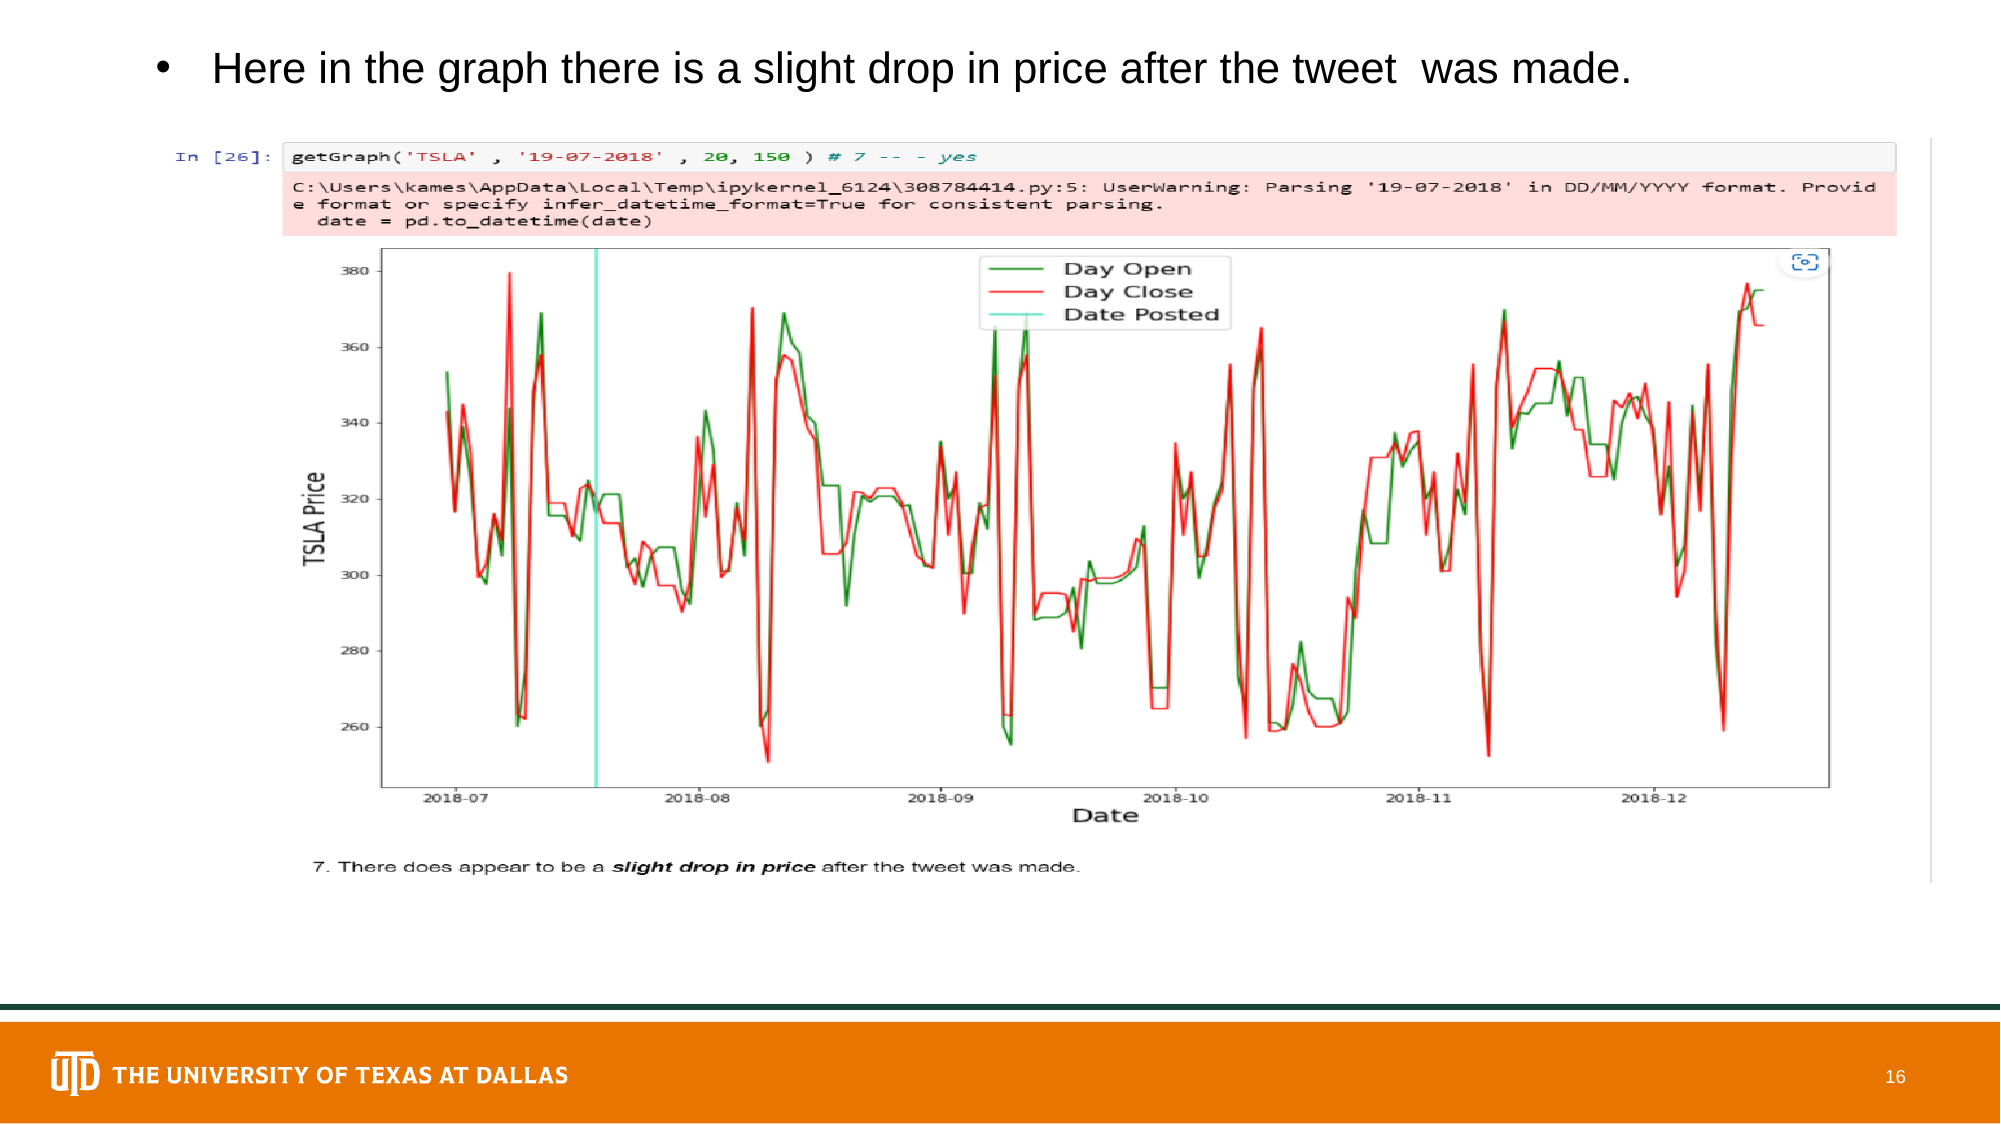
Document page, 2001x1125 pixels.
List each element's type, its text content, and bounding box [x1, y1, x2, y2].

picture [144, 138, 1932, 884]
picture [24, 1021, 588, 1121]
slide_number 16 [1862, 1060, 1922, 1092]
list Here in the graph there is a slight drop in price after the tweet was made. [103, 38, 1829, 754]
